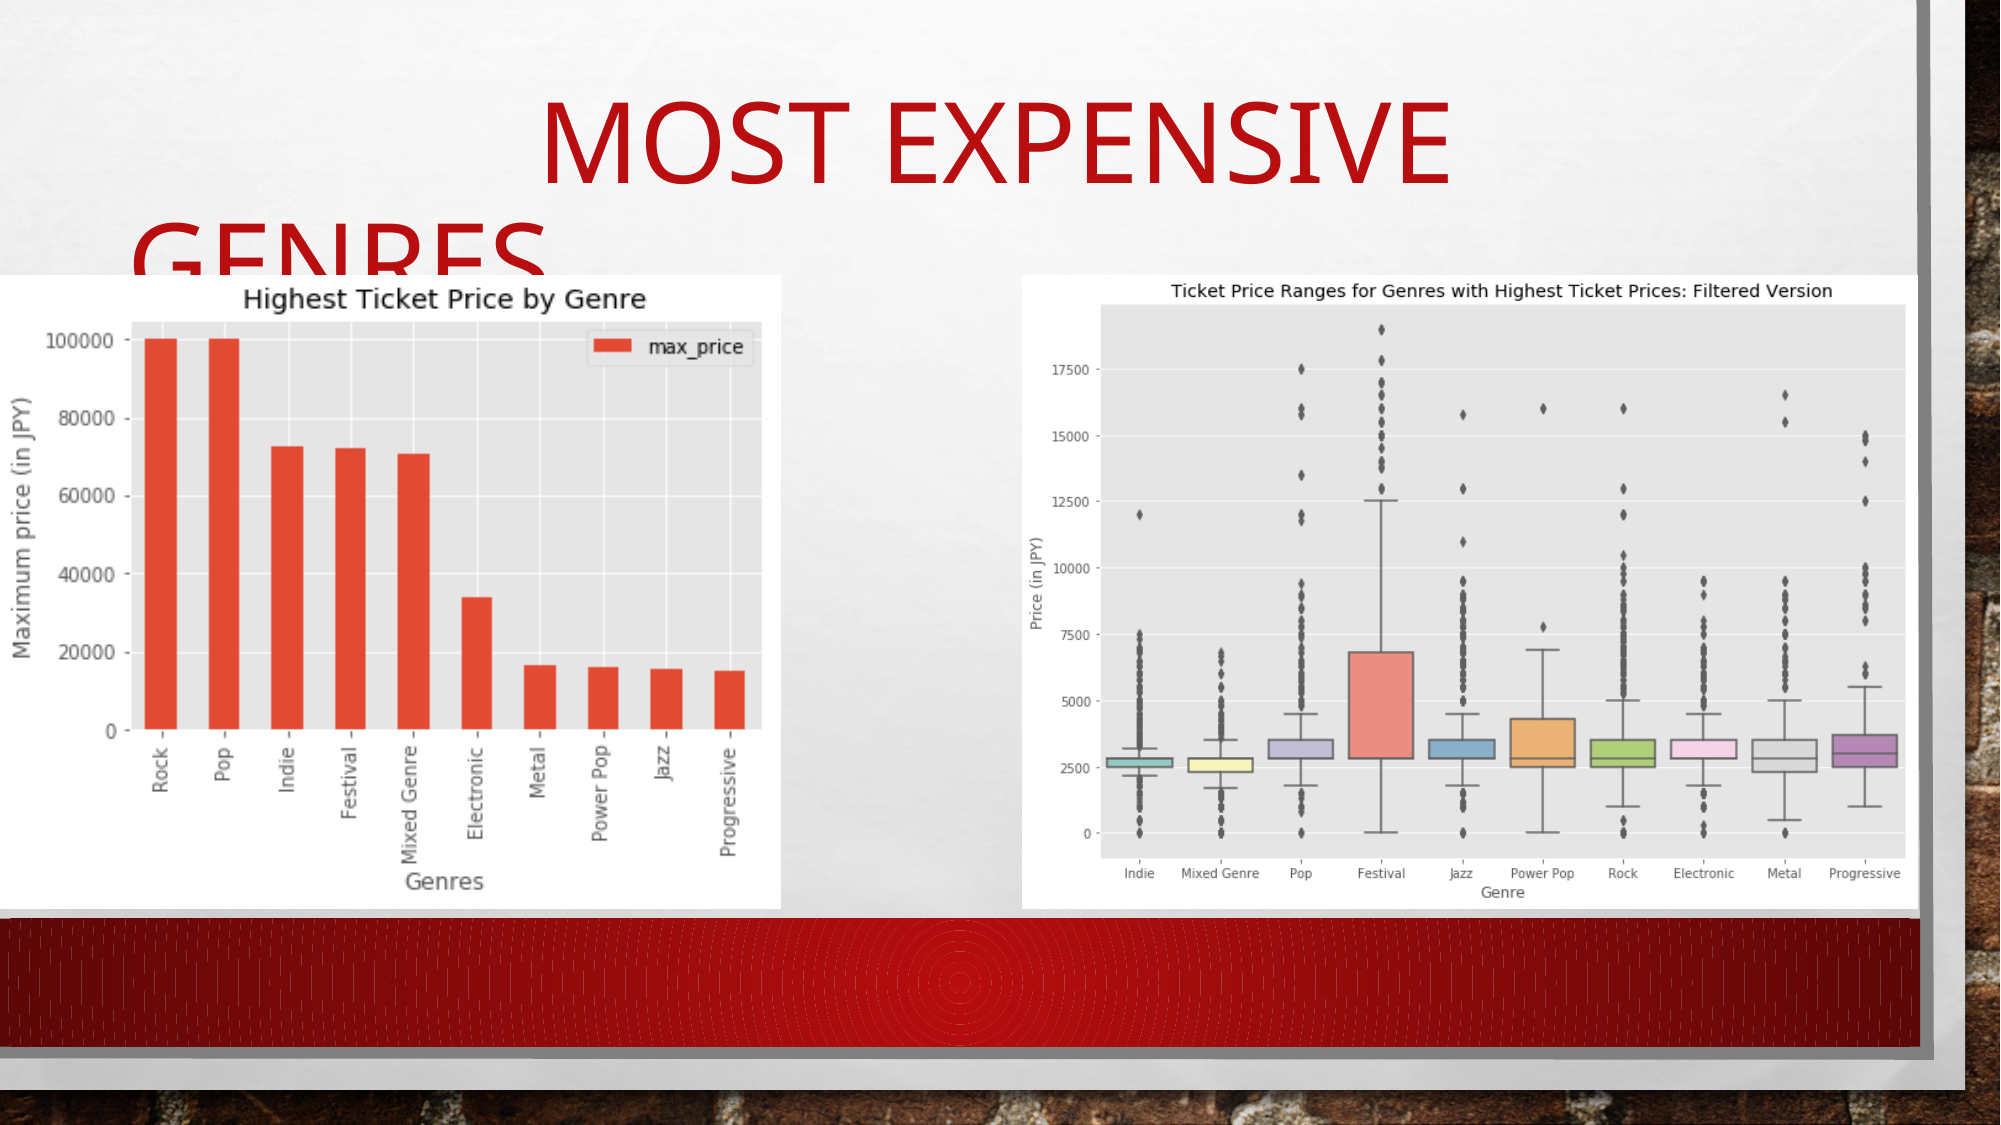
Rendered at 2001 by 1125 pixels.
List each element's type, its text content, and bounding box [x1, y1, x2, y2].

title Most expensive genres [112, 112, 1818, 303]
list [0, 275, 781, 910]
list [1022, 275, 1918, 910]
picture [0, 0, 2000, 1125]
